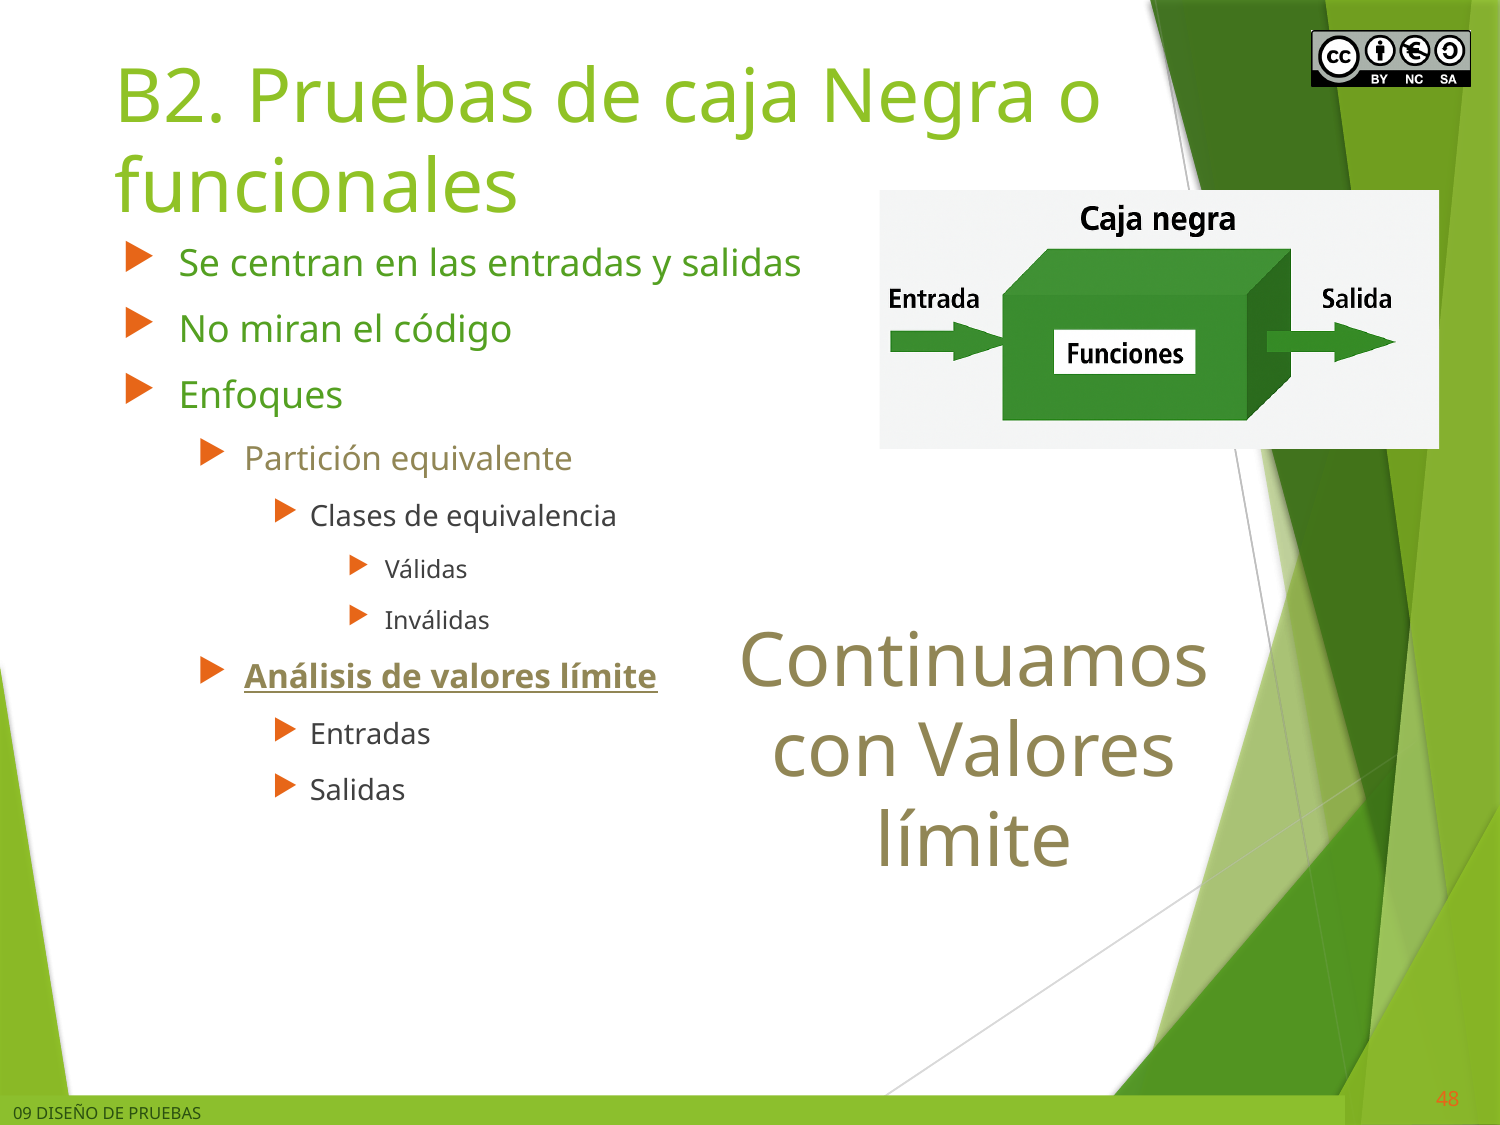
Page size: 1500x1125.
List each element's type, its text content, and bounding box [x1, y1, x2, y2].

picture [879, 190, 1440, 450]
text_box Continuamos con Valores límite [679, 604, 1270, 890]
picture [1311, 30, 1471, 87]
title B2. Pruebas de caja Negra o funcionales [99, 39, 1341, 315]
text_box Se centran en las entradas y salidas No miran el código Enfoques Partición equivalente Clases de equivalencia Válidas Inválidas Análisis de valores límite Entradas Salidas [107, 231, 1329, 1012]
